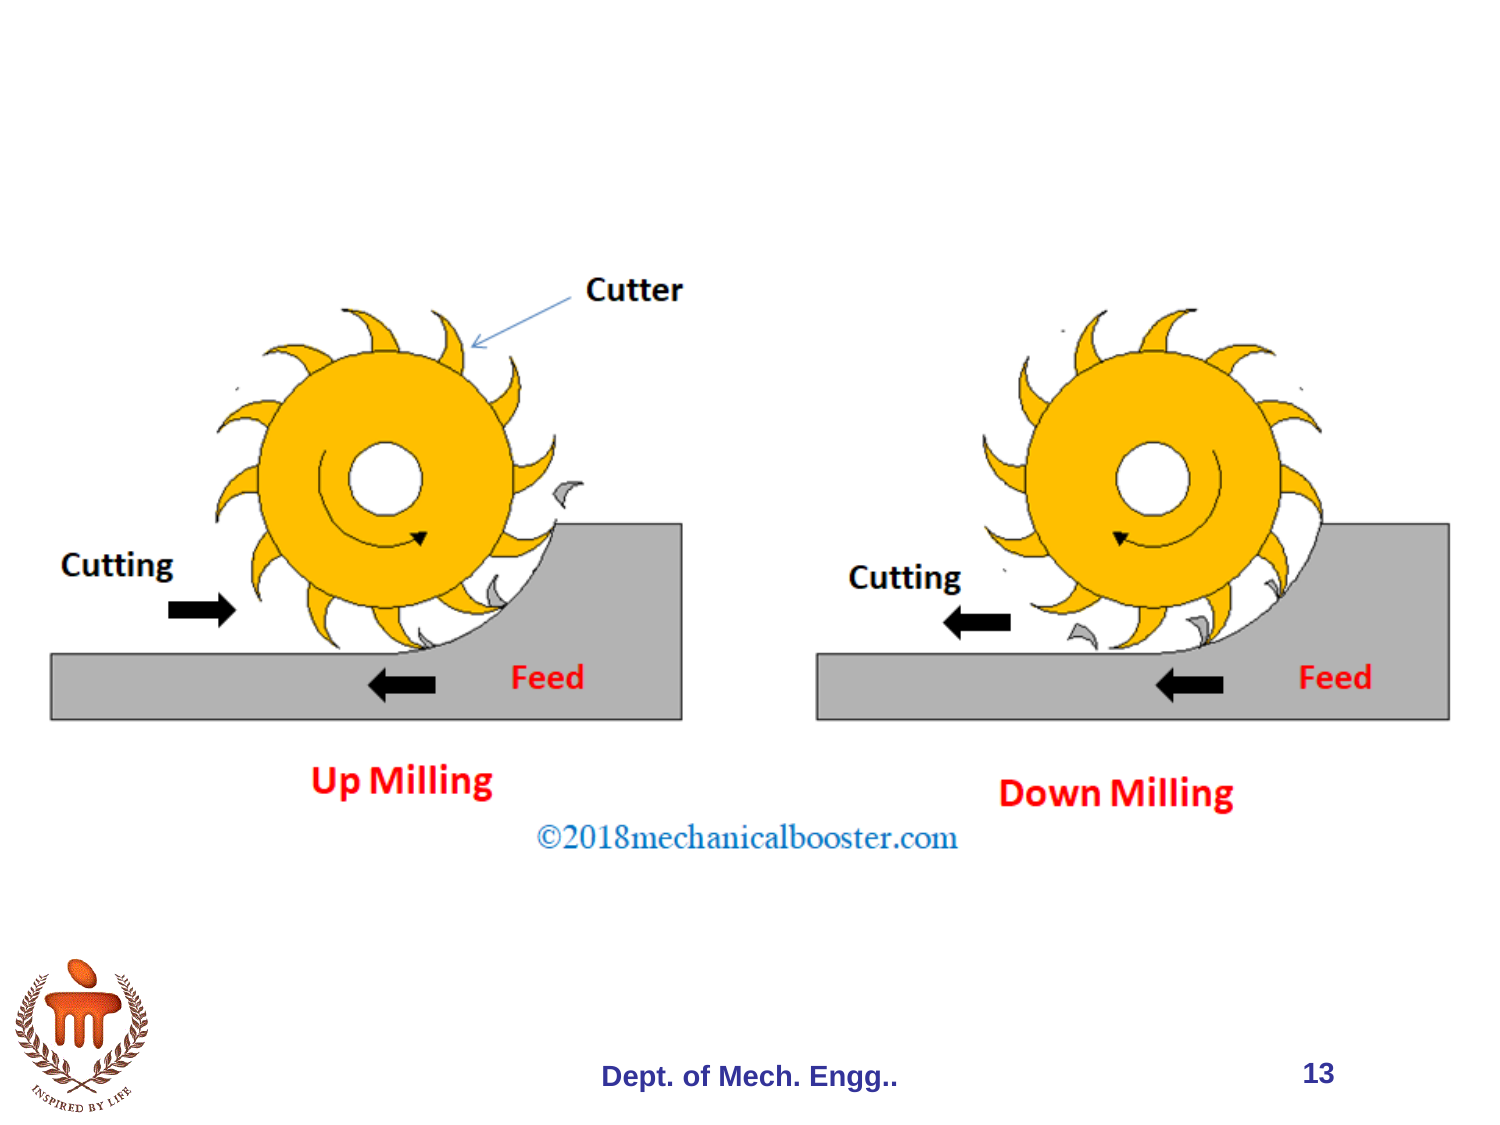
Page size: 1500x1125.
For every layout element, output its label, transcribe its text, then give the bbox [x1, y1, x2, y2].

picture [0, 952, 157, 1118]
footer Dept. of Mech. Engg.. [512, 1049, 988, 1103]
picture [30, 255, 1469, 869]
slide_number 13 [999, 1046, 1351, 1125]
